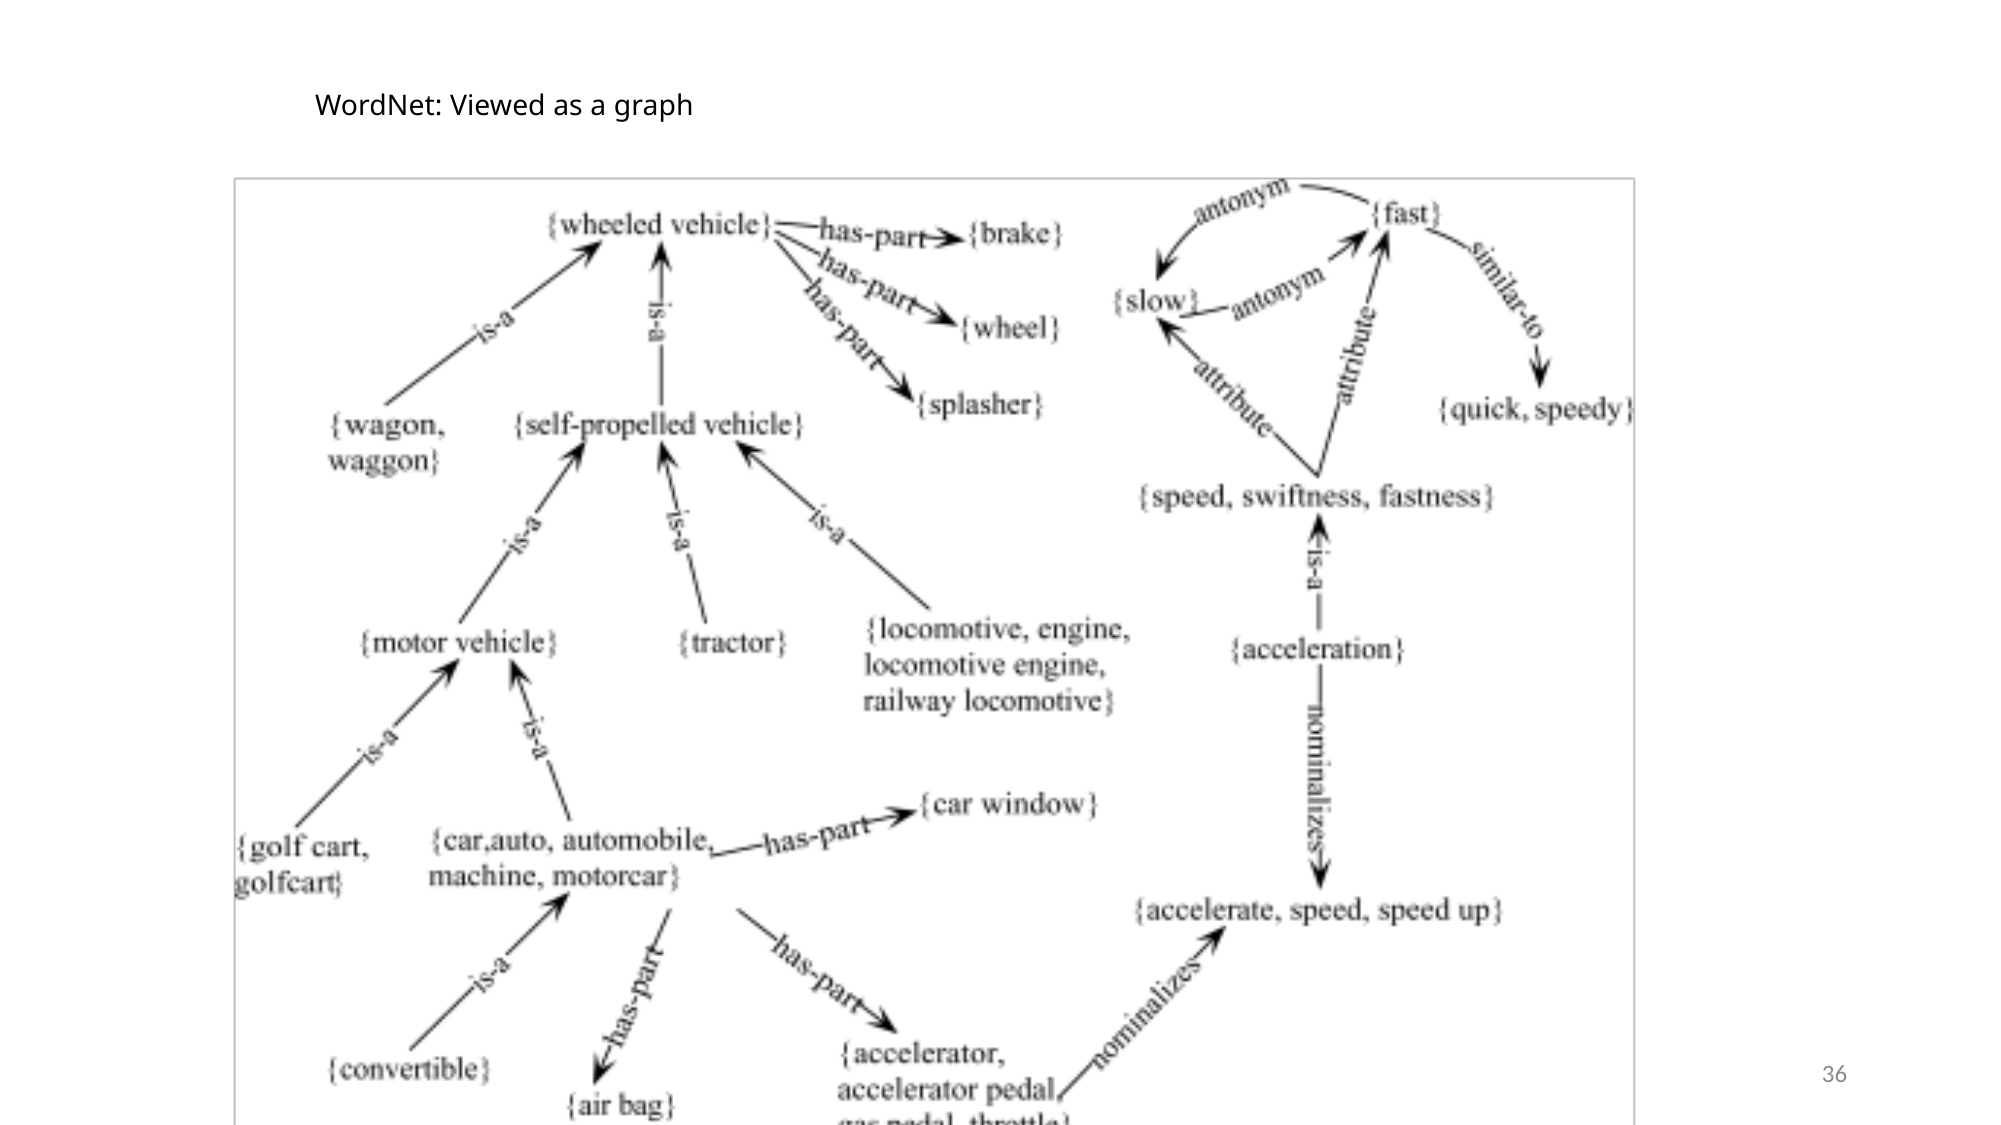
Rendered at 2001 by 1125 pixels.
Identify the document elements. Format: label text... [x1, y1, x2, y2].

title WordNet: Viewed as a graph [300, 83, 1934, 130]
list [0, 162, 2000, 1125]
